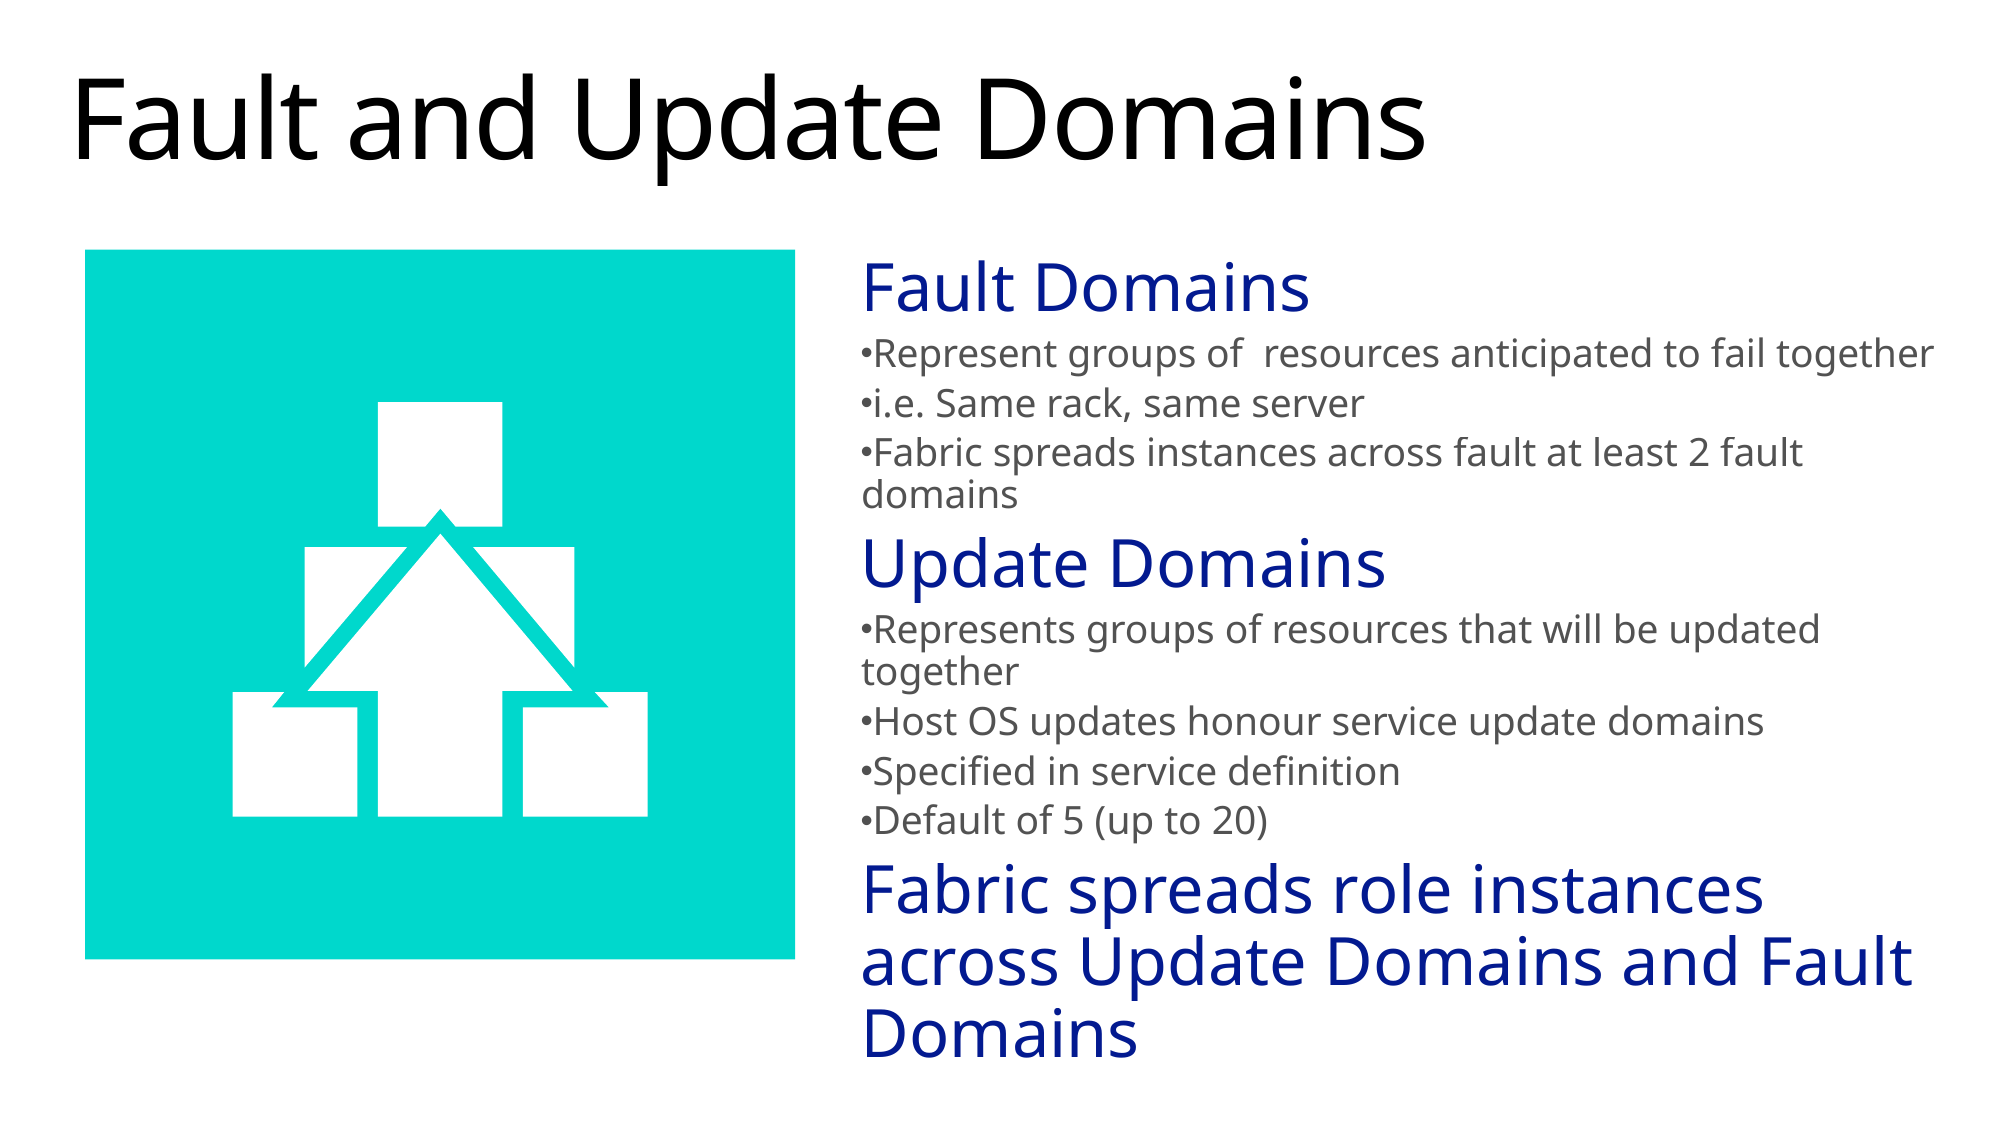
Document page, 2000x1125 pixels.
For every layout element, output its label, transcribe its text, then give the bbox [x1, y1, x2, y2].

list Fault Domains Represent groups of resources anticipated to fail together i.e. Same rack, same server Fabric spreads instances across fault at least 2 fault domains Update Domains Represents groups of resources that will be updated together Host OS updates honour service update domains Specified in service definition Default of 5 (up to 20) Fabric spreads role instances across Update Domains and Fault Domains [836, 239, 1973, 956]
title Fault and Update Domains [44, 47, 1956, 196]
text_box [84, 244, 836, 955]
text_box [84, 249, 796, 960]
